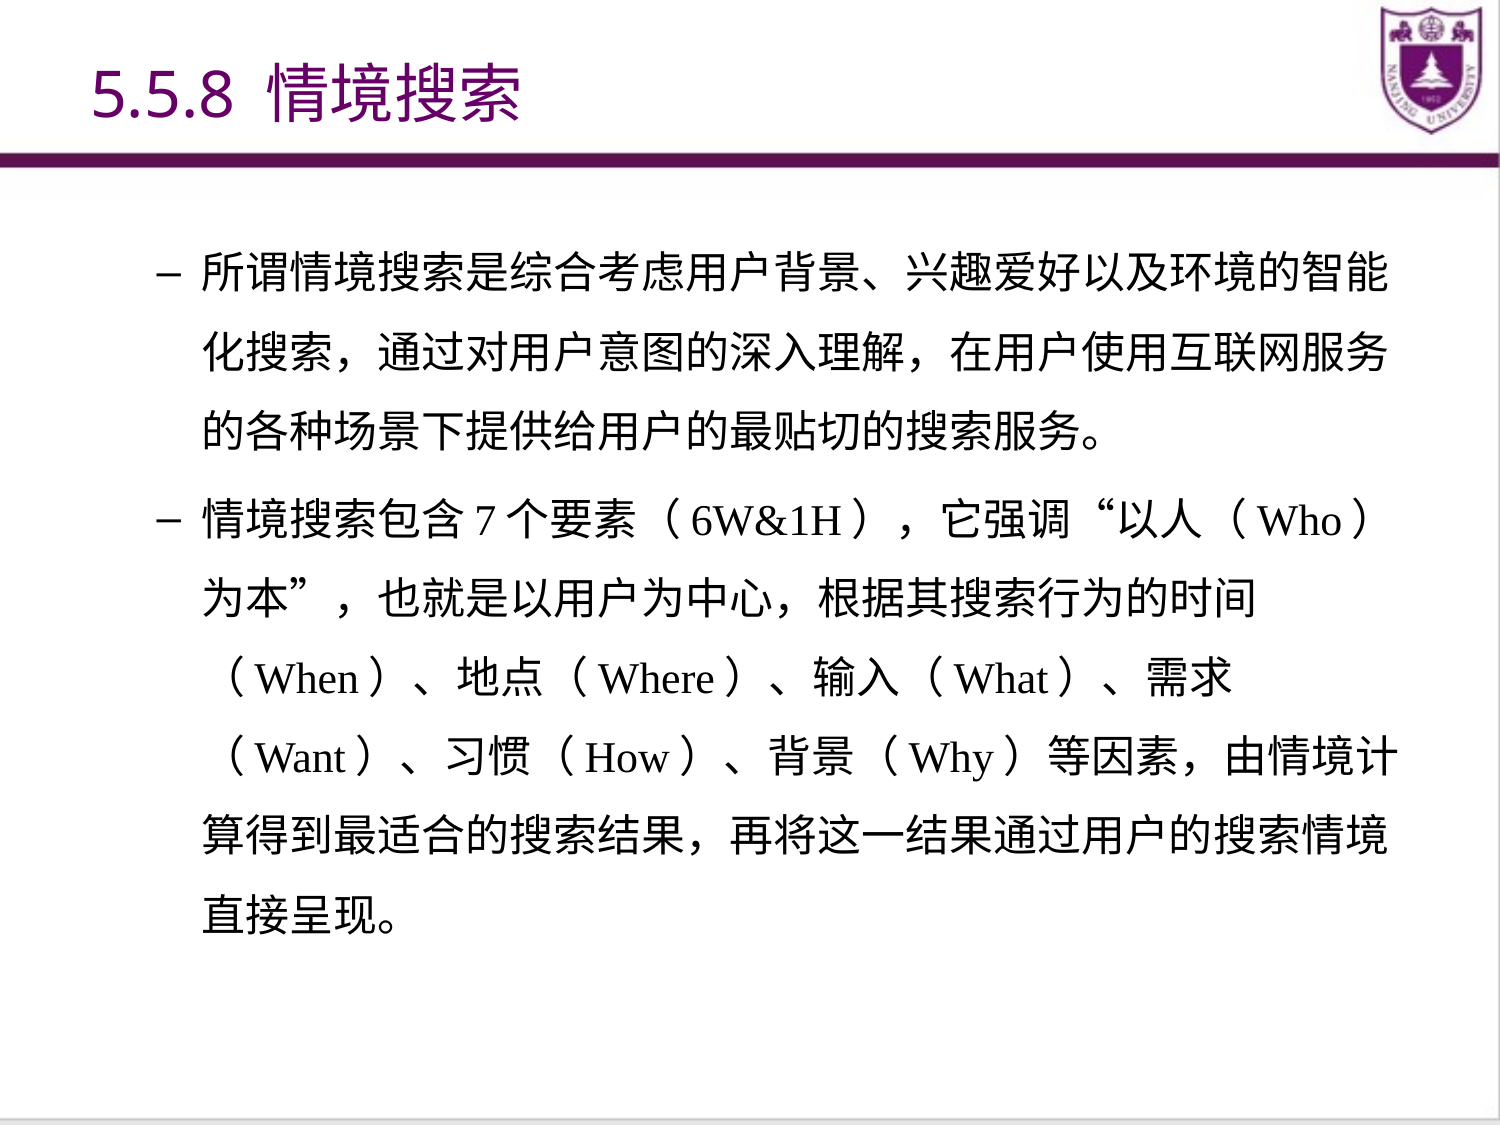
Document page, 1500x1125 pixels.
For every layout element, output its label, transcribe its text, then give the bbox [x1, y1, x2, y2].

title 5.5.8 情境搜索 [75, 45, 1425, 233]
picture [0, 0, 1500, 1125]
list 所谓情境搜索是综合考虑用户背景、兴趣爱好以及环境的智能化搜索，通过对用户意图的深入理解，在用户使用互联网服务的各种场景下提供给用户的最贴切的搜索服务。 情境搜索包含7个要素（6W&1H），它强调“以人（Who）为本”，也就是以用户为中心，根据其搜索行为的时间（When）、地点（Where）、输入（What）、需求（Want）、习惯（How）、背景（Why）等因素，由情境计算得到最适合的搜索结果，再将这一结果通过用户的搜索情境直接呈现。 [70, 210, 1421, 954]
